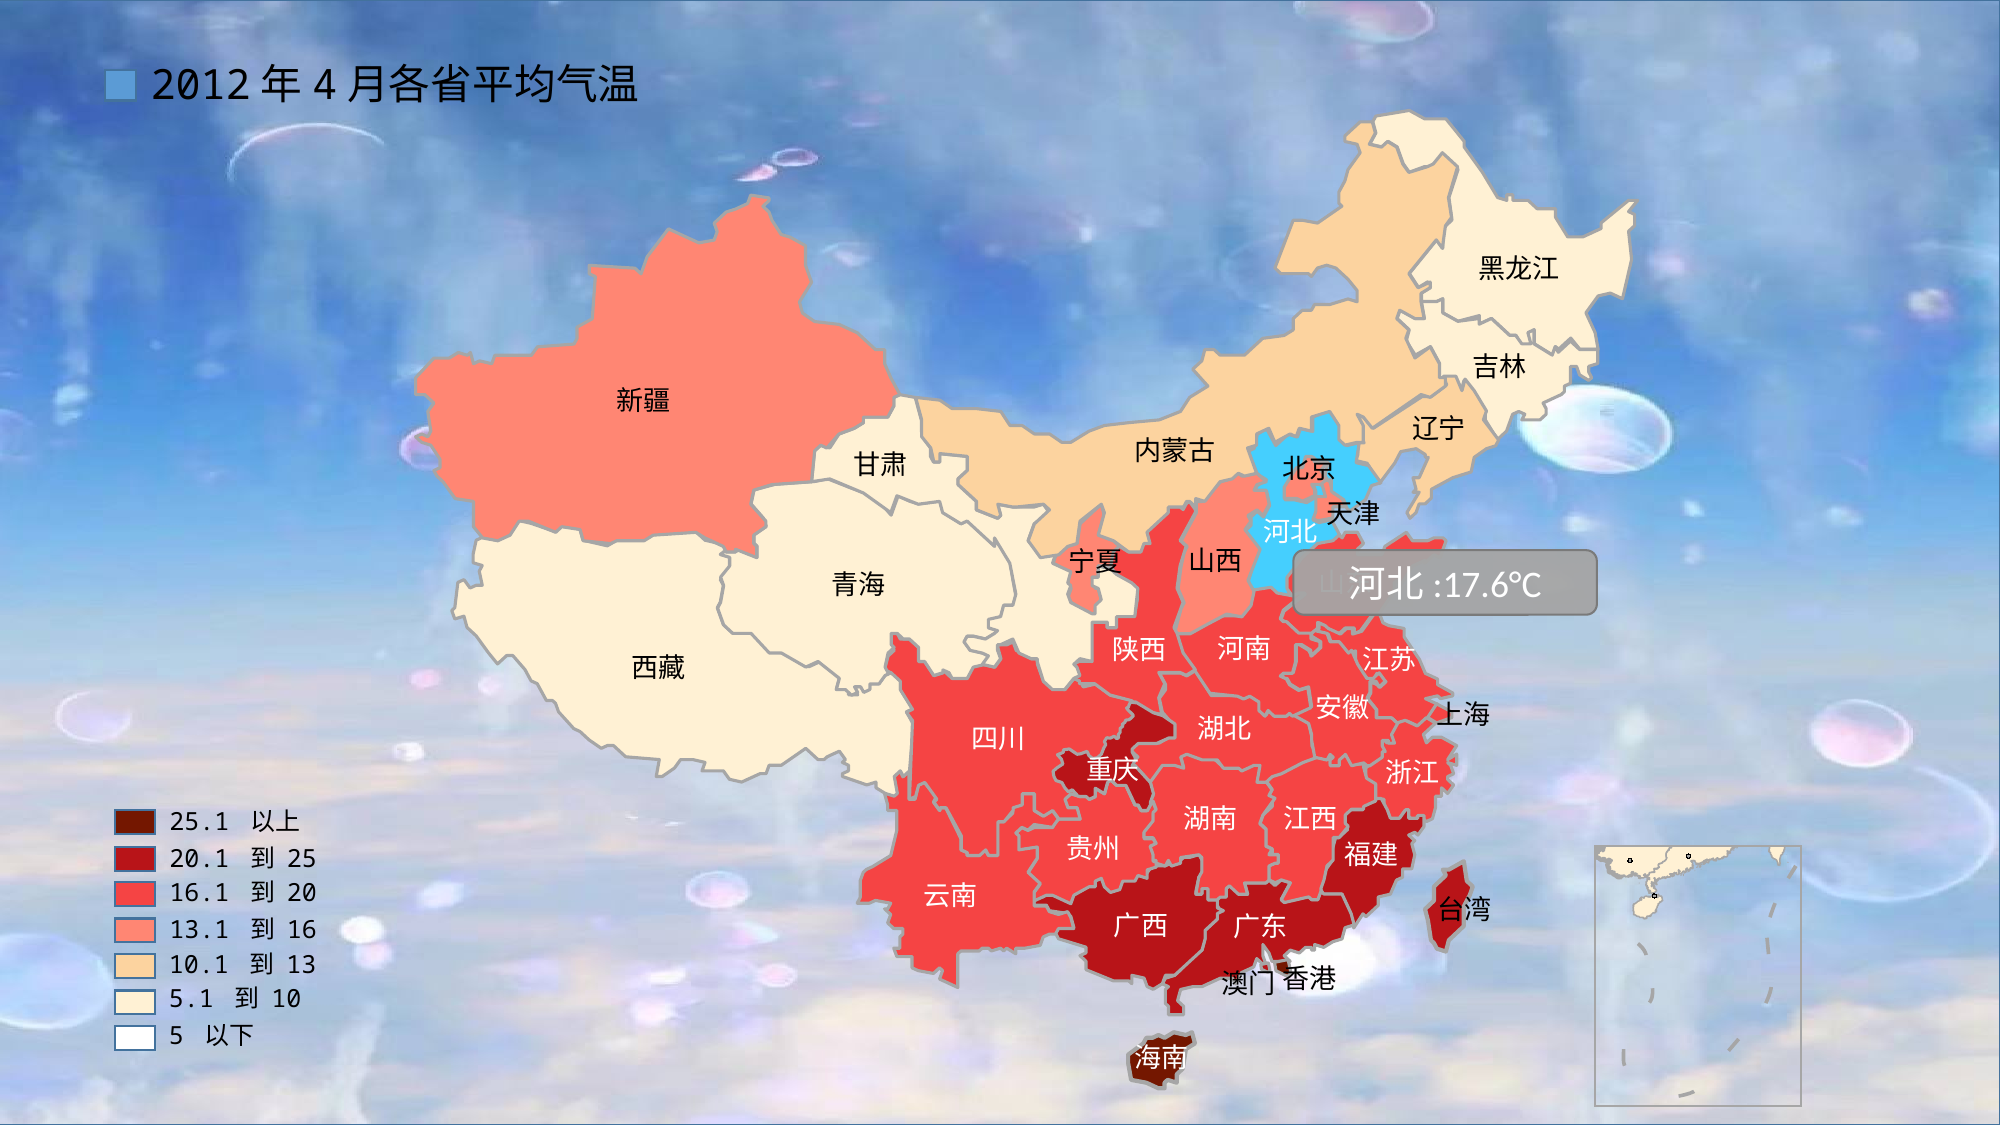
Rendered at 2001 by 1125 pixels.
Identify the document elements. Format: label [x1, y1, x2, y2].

picture [0, 0, 2000, 1125]
text_box [415, 110, 1639, 1089]
text_box [1594, 845, 1801, 1106]
